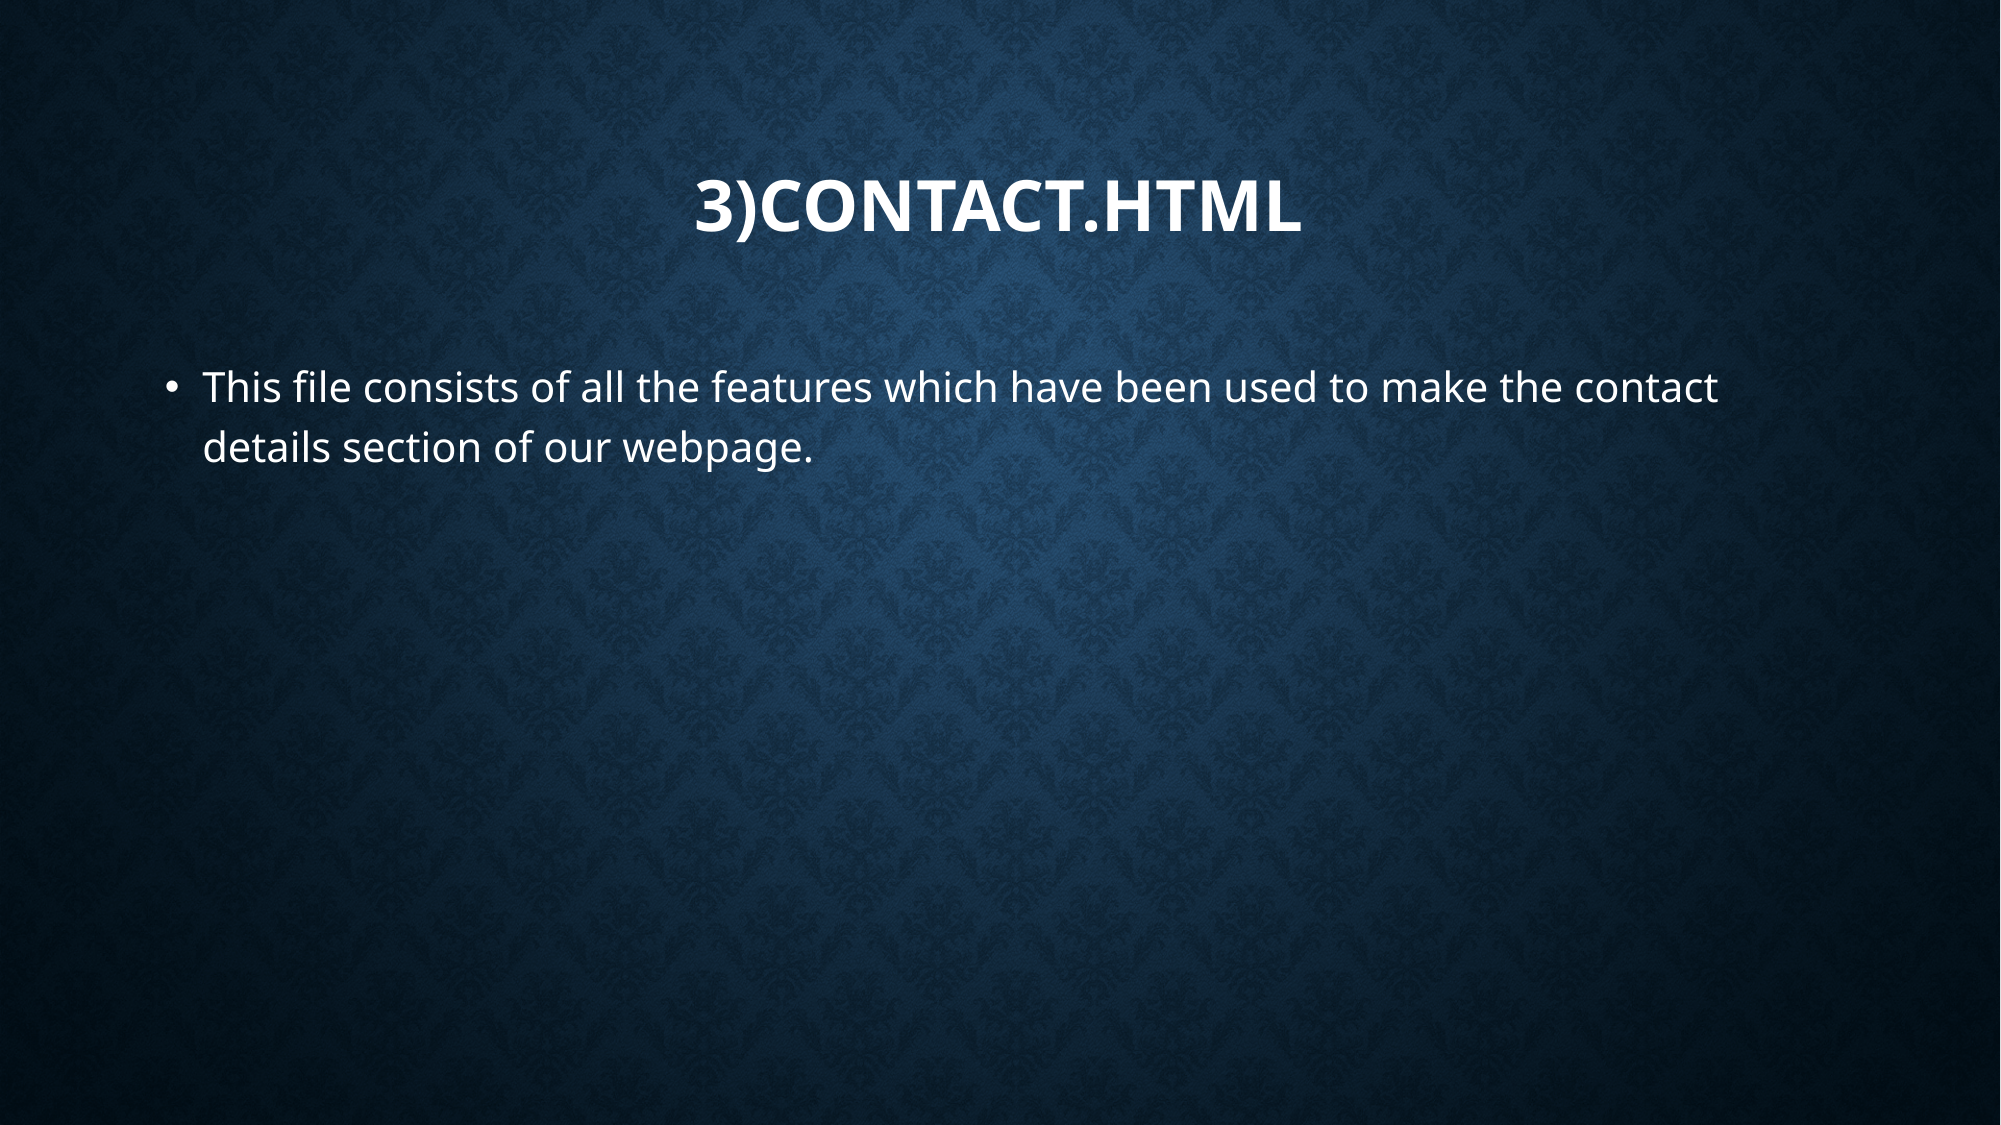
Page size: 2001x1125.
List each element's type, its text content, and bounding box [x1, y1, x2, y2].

title 3)contact.html [149, 99, 1849, 318]
list This file consists of all the features which have been used to make the contact details section of our webpage. [149, 343, 1849, 950]
